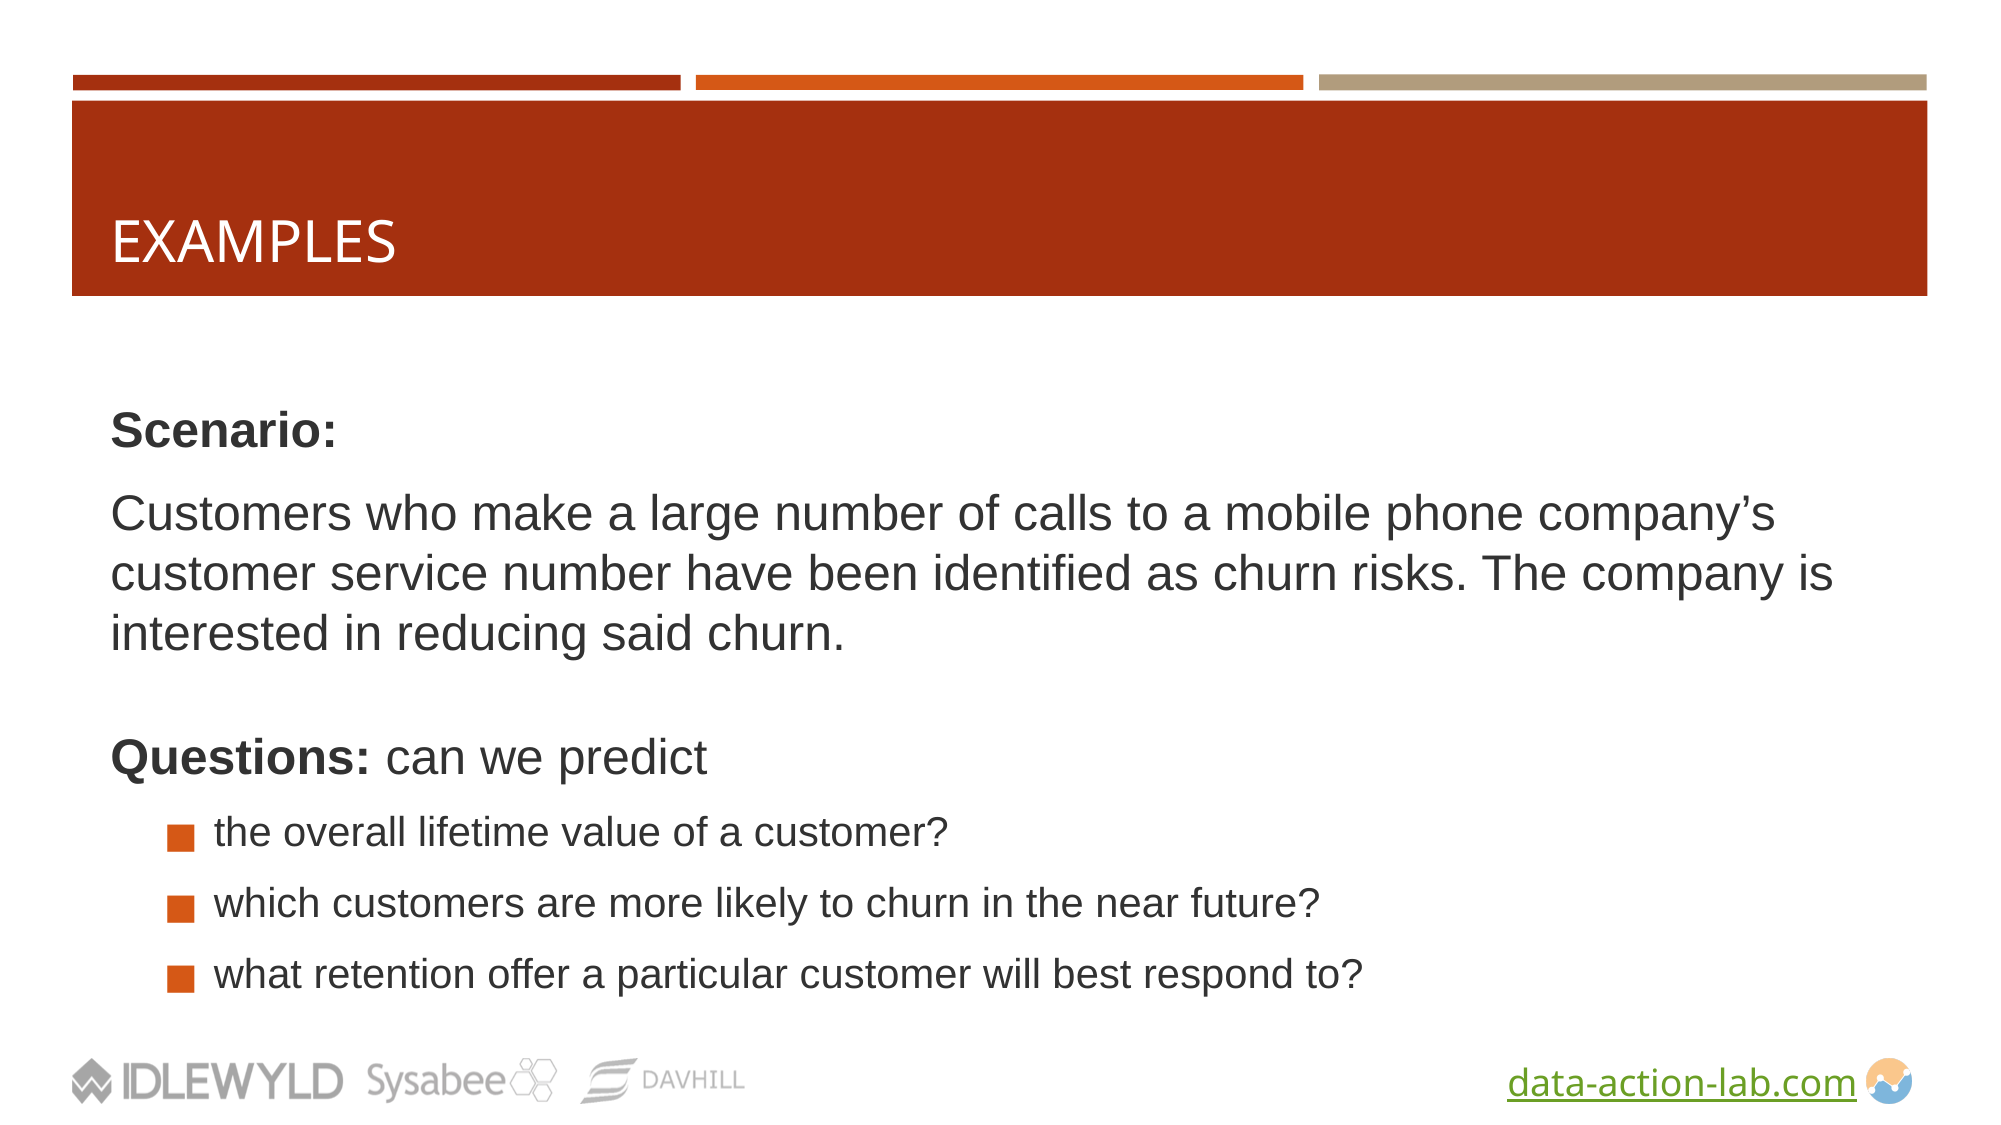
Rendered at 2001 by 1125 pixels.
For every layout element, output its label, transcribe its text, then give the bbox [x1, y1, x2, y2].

list Scenario: Customers who make a large number of calls to a mobile phone company’s customer service number have been identified as churn risks. The company is interested in reducing said churn. Questions: can we predict the overall lifetime value of a customer? which customers are more likely to churn in the near future? what retention offer a particular customer will best respond to? [95, 357, 1905, 1037]
title EXAMPLES [95, 115, 1905, 282]
picture [72, 1058, 745, 1104]
